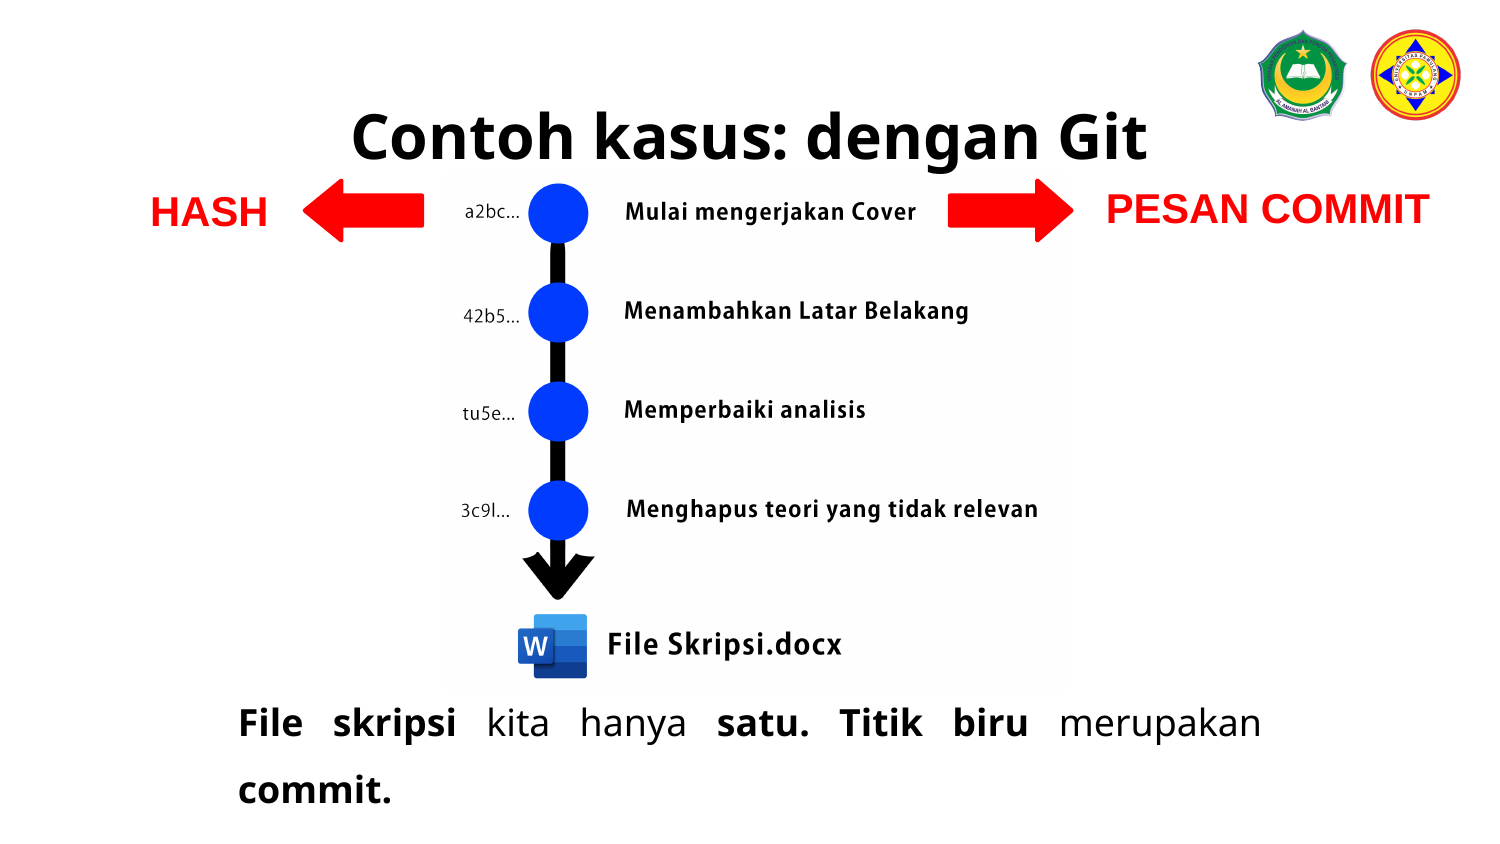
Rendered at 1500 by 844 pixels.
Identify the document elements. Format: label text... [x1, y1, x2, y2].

picture [444, 174, 1068, 691]
picture [1367, 27, 1464, 121]
picture [1257, 27, 1349, 121]
text_box HASH [42, 177, 284, 243]
text_box [302, 178, 425, 243]
text_box File skripsi kita hanya satu. Titik biru merupakan commit. [223, 669, 1277, 819]
text_box Contoh kasus: dengan Git [74, 95, 1425, 175]
text_box PESAN COMMIT [1090, 174, 1454, 240]
